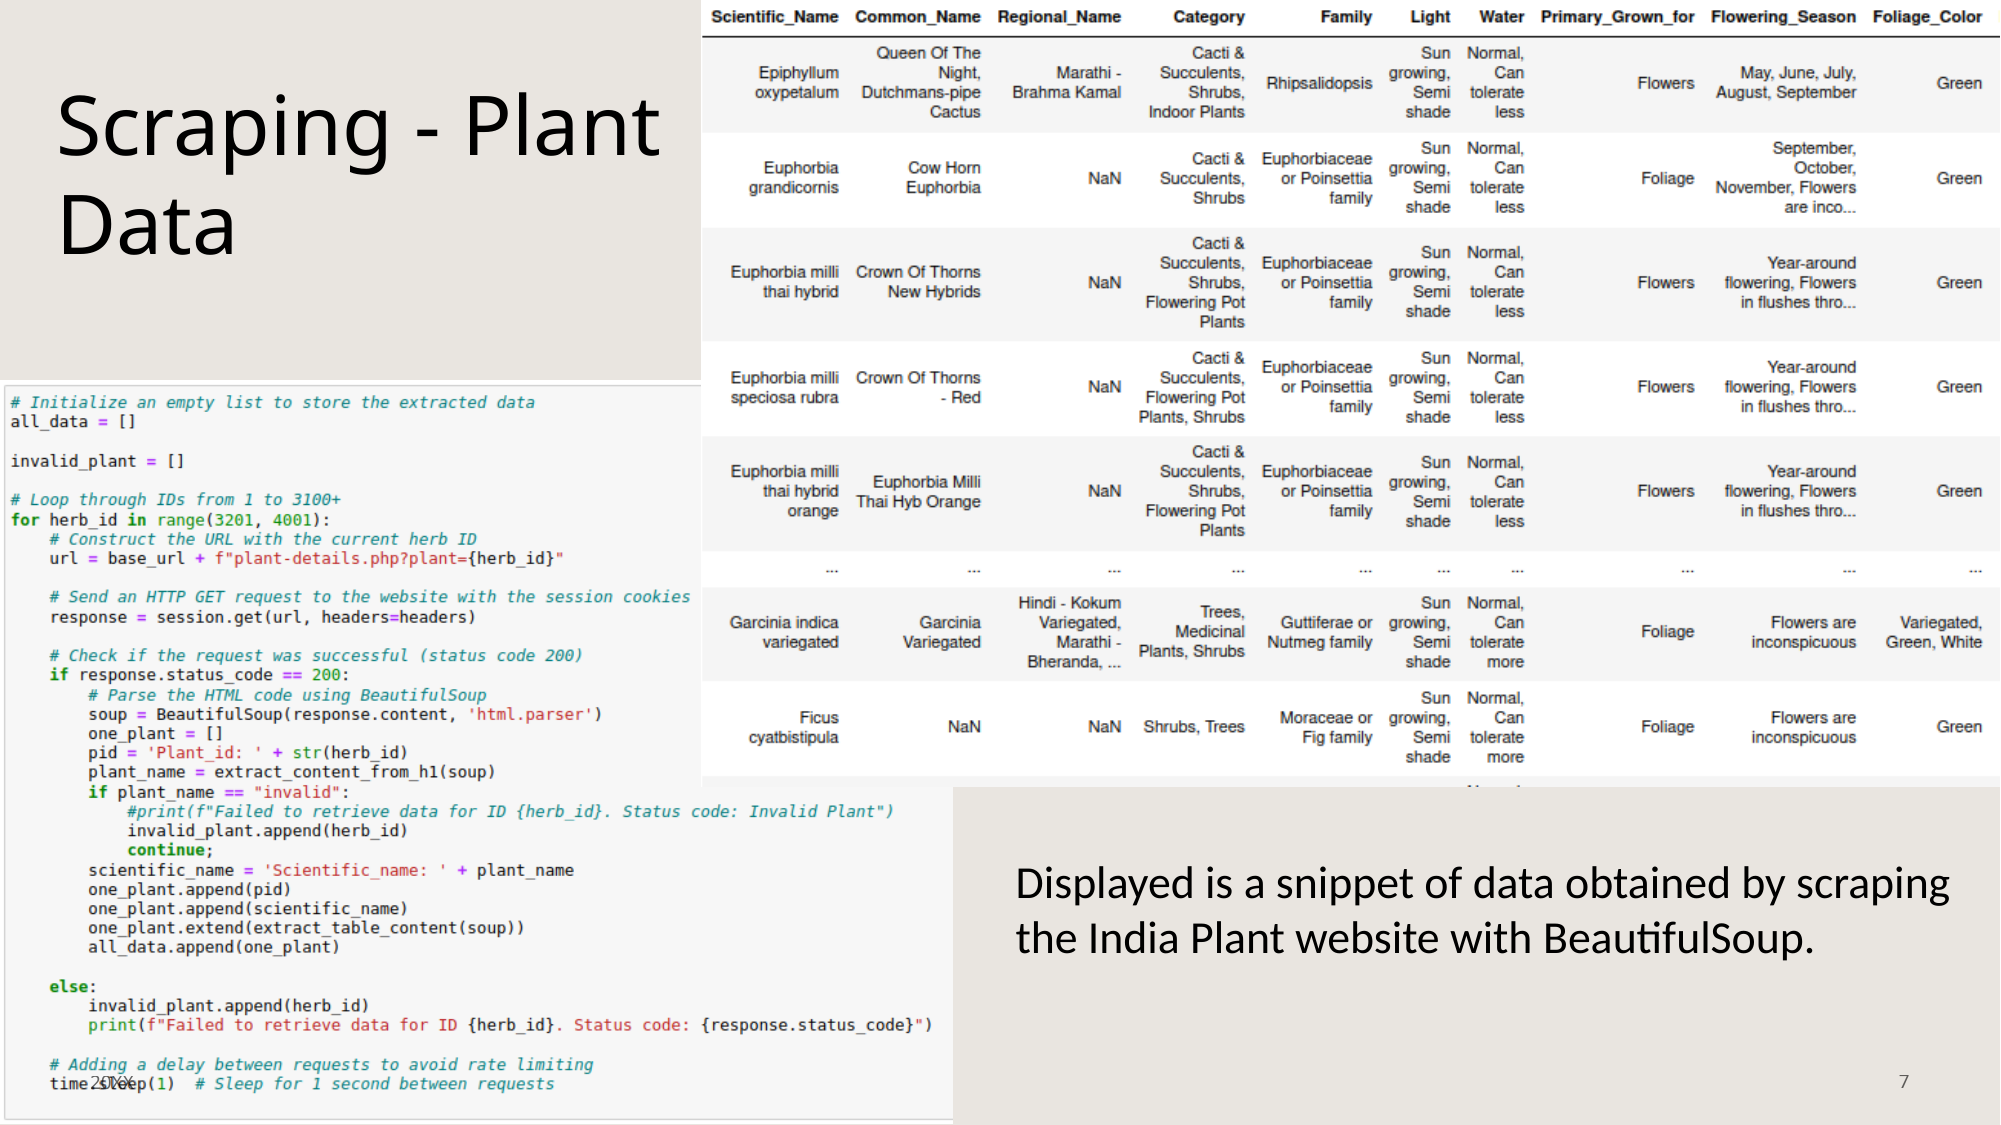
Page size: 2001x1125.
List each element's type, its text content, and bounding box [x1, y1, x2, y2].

title Scraping - Plant Data [40, 62, 701, 282]
text_box Displayed is a snippet of data obtained by scraping the India Plant website with BeautifulSoup. [1000, 844, 1975, 970]
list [0, 380, 953, 1125]
slide_number 7 [1474, 1052, 1925, 1113]
picture [701, 0, 2000, 788]
